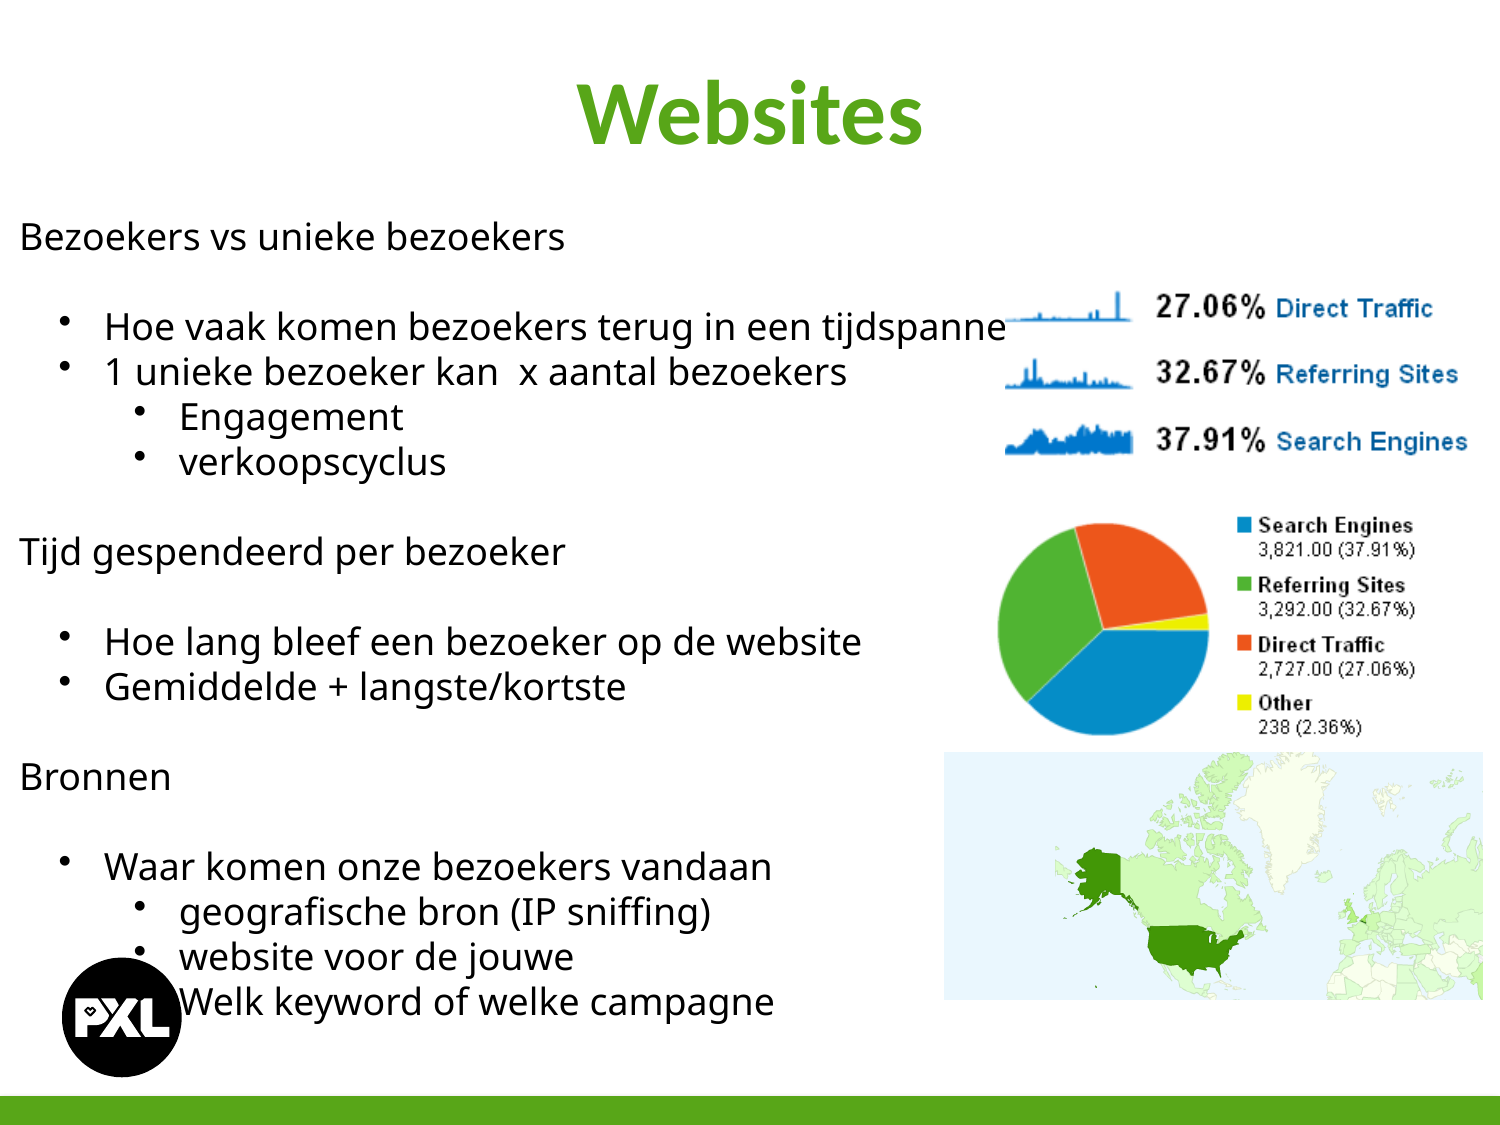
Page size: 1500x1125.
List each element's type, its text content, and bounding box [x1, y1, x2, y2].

picture [944, 492, 1483, 1001]
title Websites [75, 14, 1425, 203]
picture [1005, 269, 1483, 479]
text_box Bezoekers vs unieke bezoekers Hoe vaak komen bezoekers terug in een tijdspanne 1 unieke bezoeker kan x aantal bezoekers Engagement verkoopscyclus Tijd gespendeerd per bezoeker Hoe lang bleef een bezoeker op de website Gemiddelde + langste/kortste Bronnen Waar komen onze bezoekers vandaan geografische bron (IP sniffing) website voor de jouwe Welk keyword of welke campagne [4, 205, 1024, 1031]
